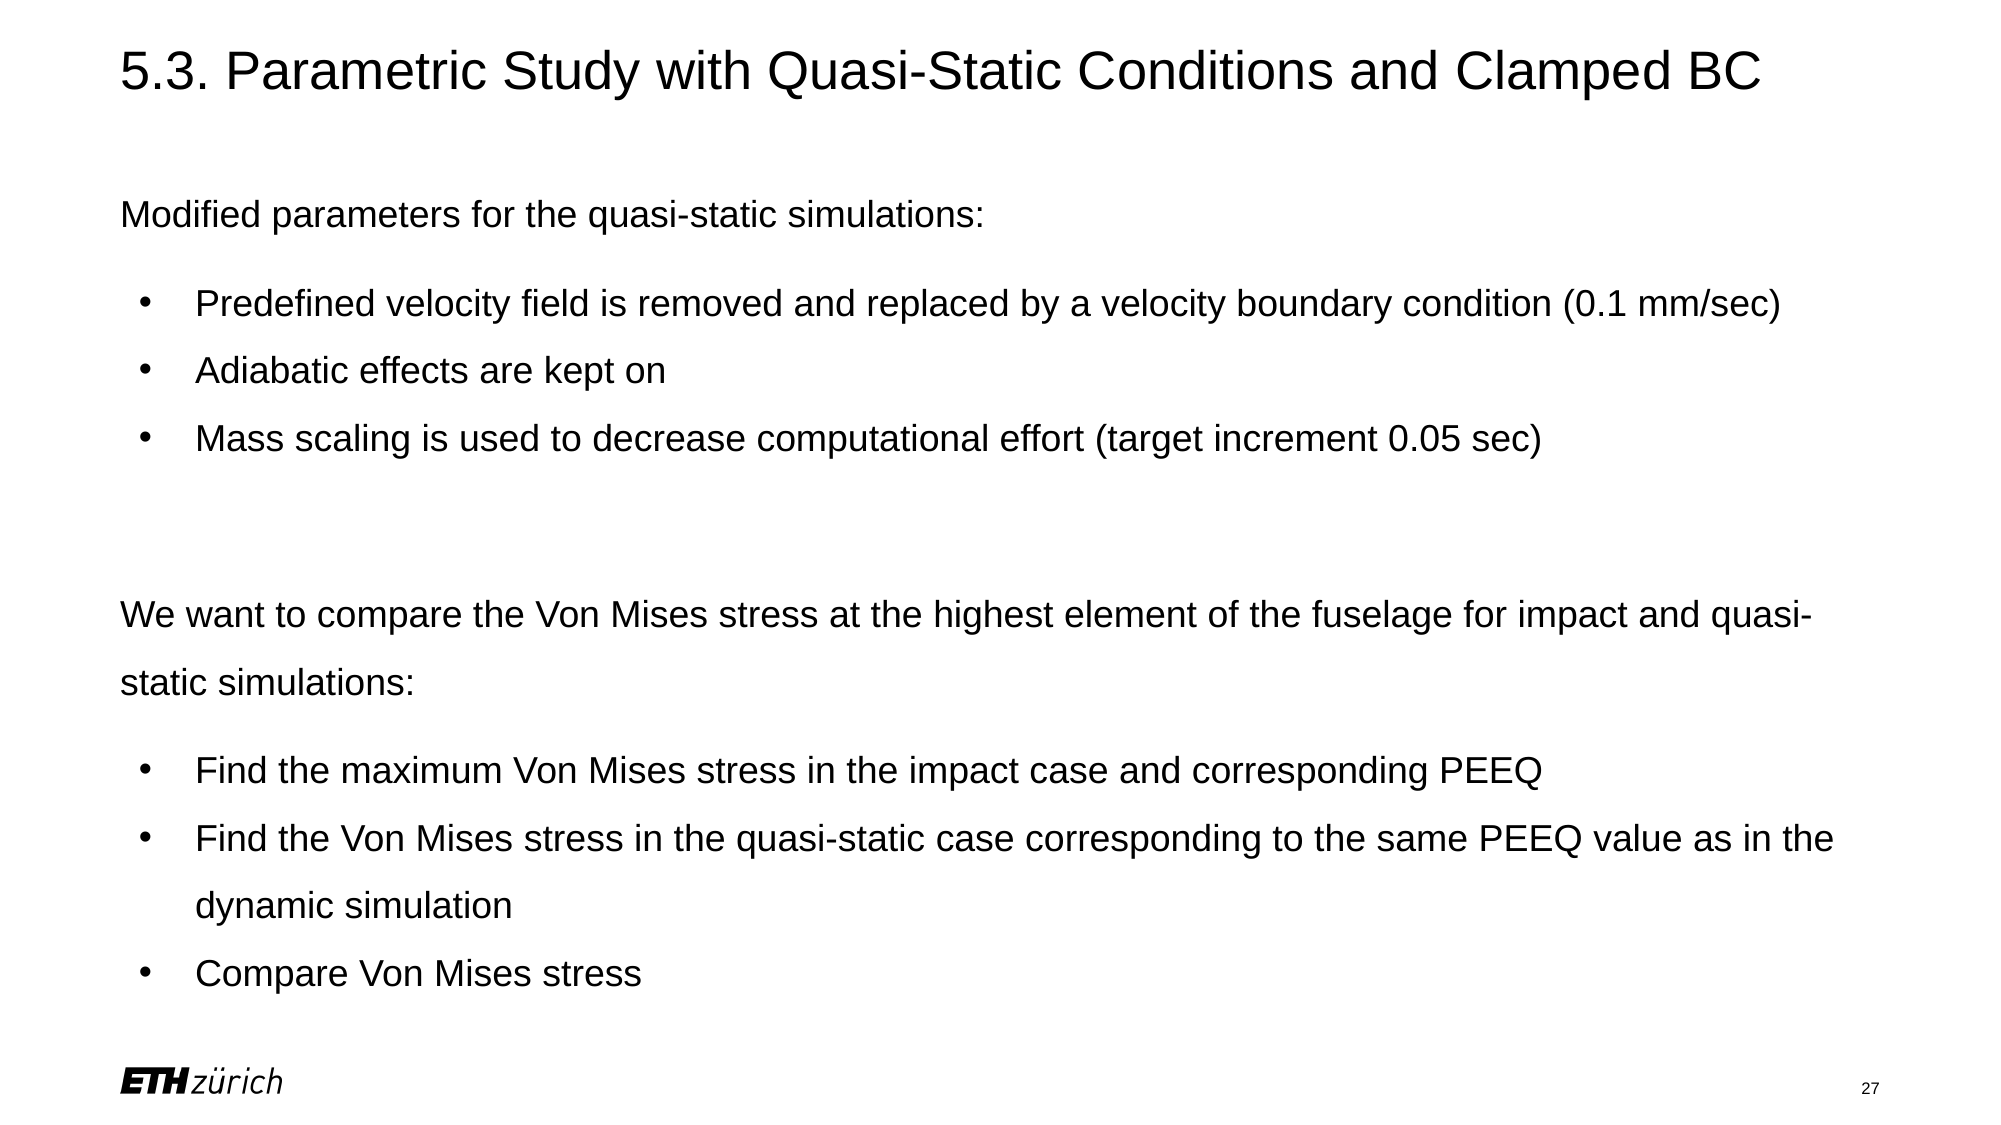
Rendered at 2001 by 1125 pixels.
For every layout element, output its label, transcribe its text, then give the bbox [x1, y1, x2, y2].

slide_number 27 [1827, 1069, 1880, 1106]
picture [120, 1067, 282, 1094]
title 5.3. Parametric Study with Quasi-Static Conditions and Clamped BC [120, 42, 1880, 190]
list Modified parameters for the quasi-static simulations: Predefined velocity field is removed and replaced by a velocity boundary condition (0.1 mm/sec) Adiabatic effects are kept on Mass scaling is used to decrease computational effort (target increment 0.05 sec) We want to compare the Von Mises stress at the highest element of the fuselage for impact and quasi-static simulations: Find the maximum Von Mises stress in the impact case and corresponding PEEQ Find the Von Mises stress in the quasi-static case corresponding to the same PEEQ value as in the dynamic simulation Compare Von Mises stress [120, 190, 1880, 958]
